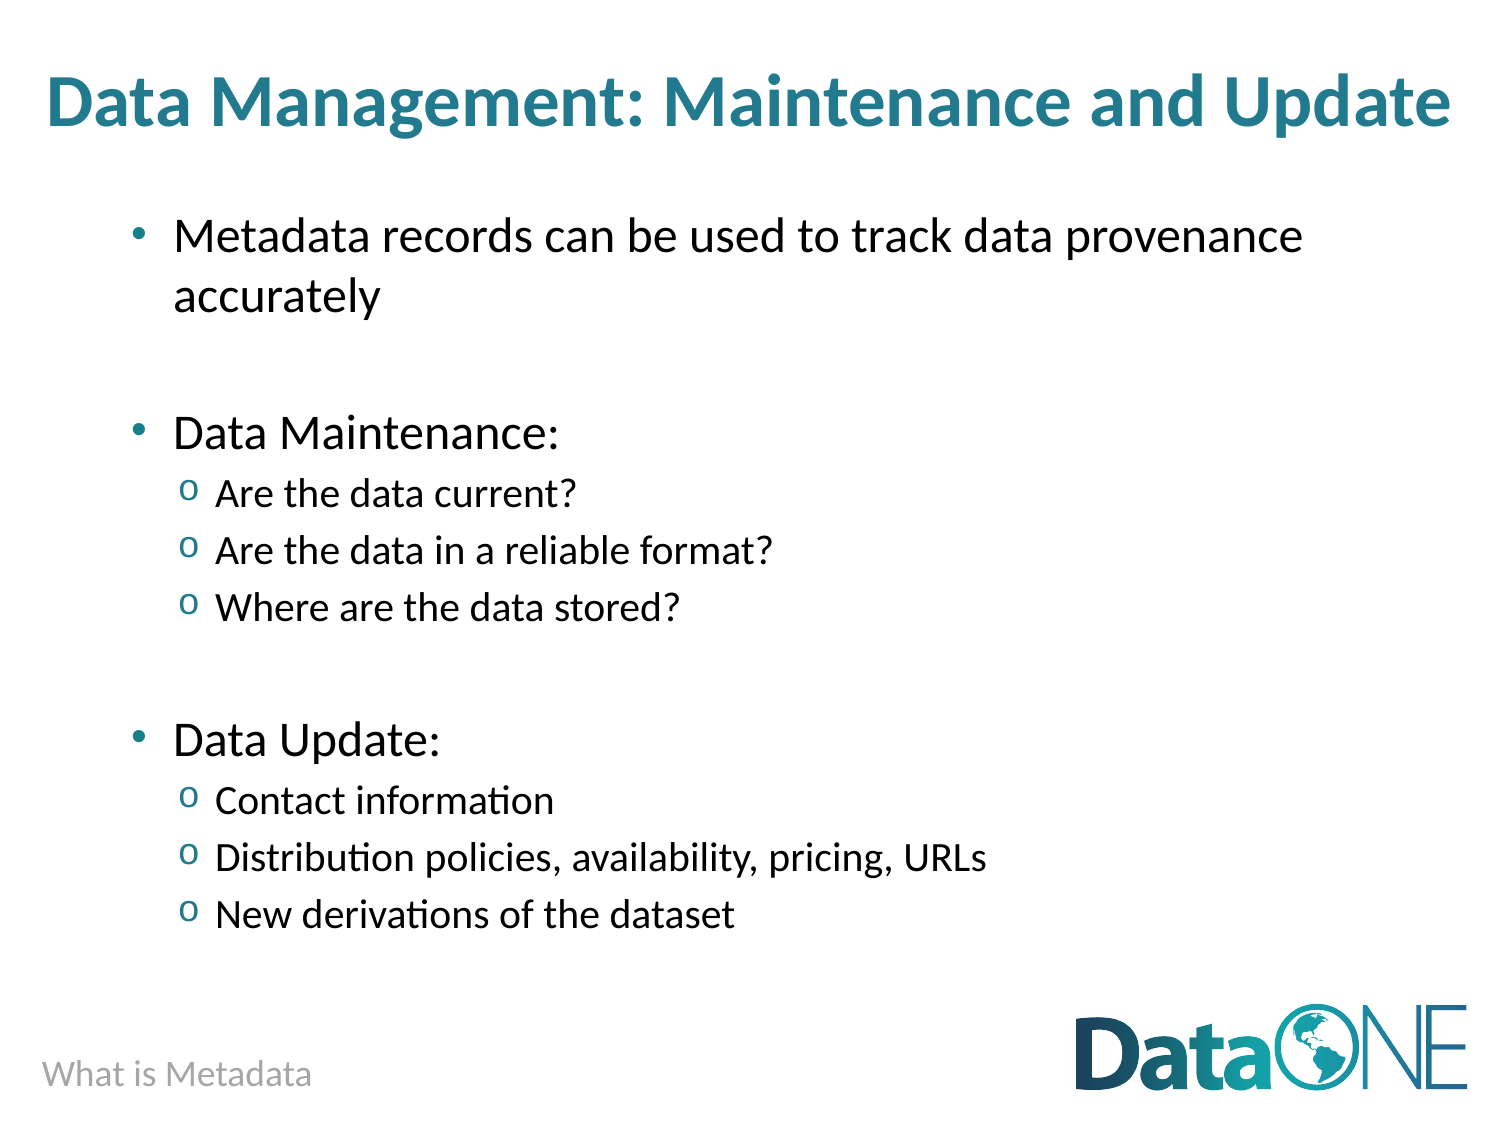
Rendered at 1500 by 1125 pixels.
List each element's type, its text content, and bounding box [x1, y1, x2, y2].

title Data Management: Maintenance and Update [0, 38, 1500, 154]
picture [1074, 1000, 1471, 1095]
list Metadata records can be used to track data provenance accurately Data Maintenance: Are the data current? Are the data in a reliable format? Where are the data stored? Data Update: Contact information Distribution policies, availability, pricing, URLs New derivations of the dataset [98, 195, 1410, 973]
